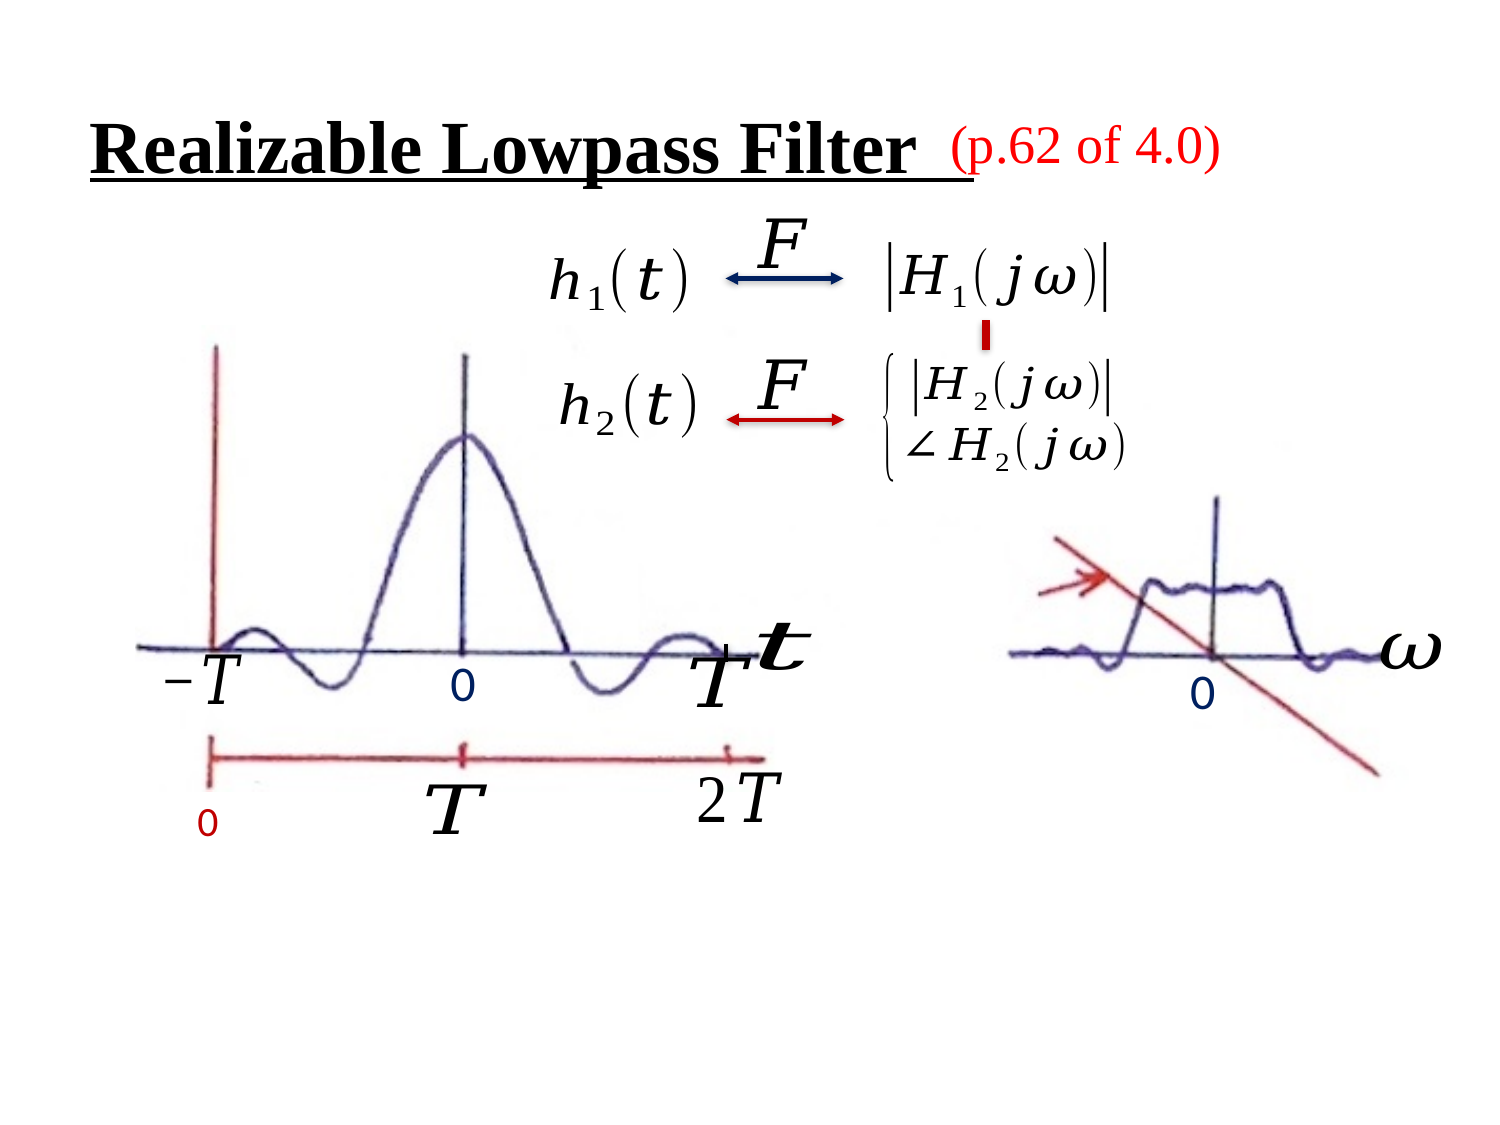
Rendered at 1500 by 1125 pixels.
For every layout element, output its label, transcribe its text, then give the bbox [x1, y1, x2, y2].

text_box Realizable Lowpass Filter [0, 1, 1500, 196]
text_box (p.62 of 4.0) [935, 37, 1237, 183]
picture [135, 324, 1409, 792]
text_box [725, 208, 844, 285]
text_box 0 [182, 800, 235, 852]
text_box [726, 349, 845, 426]
